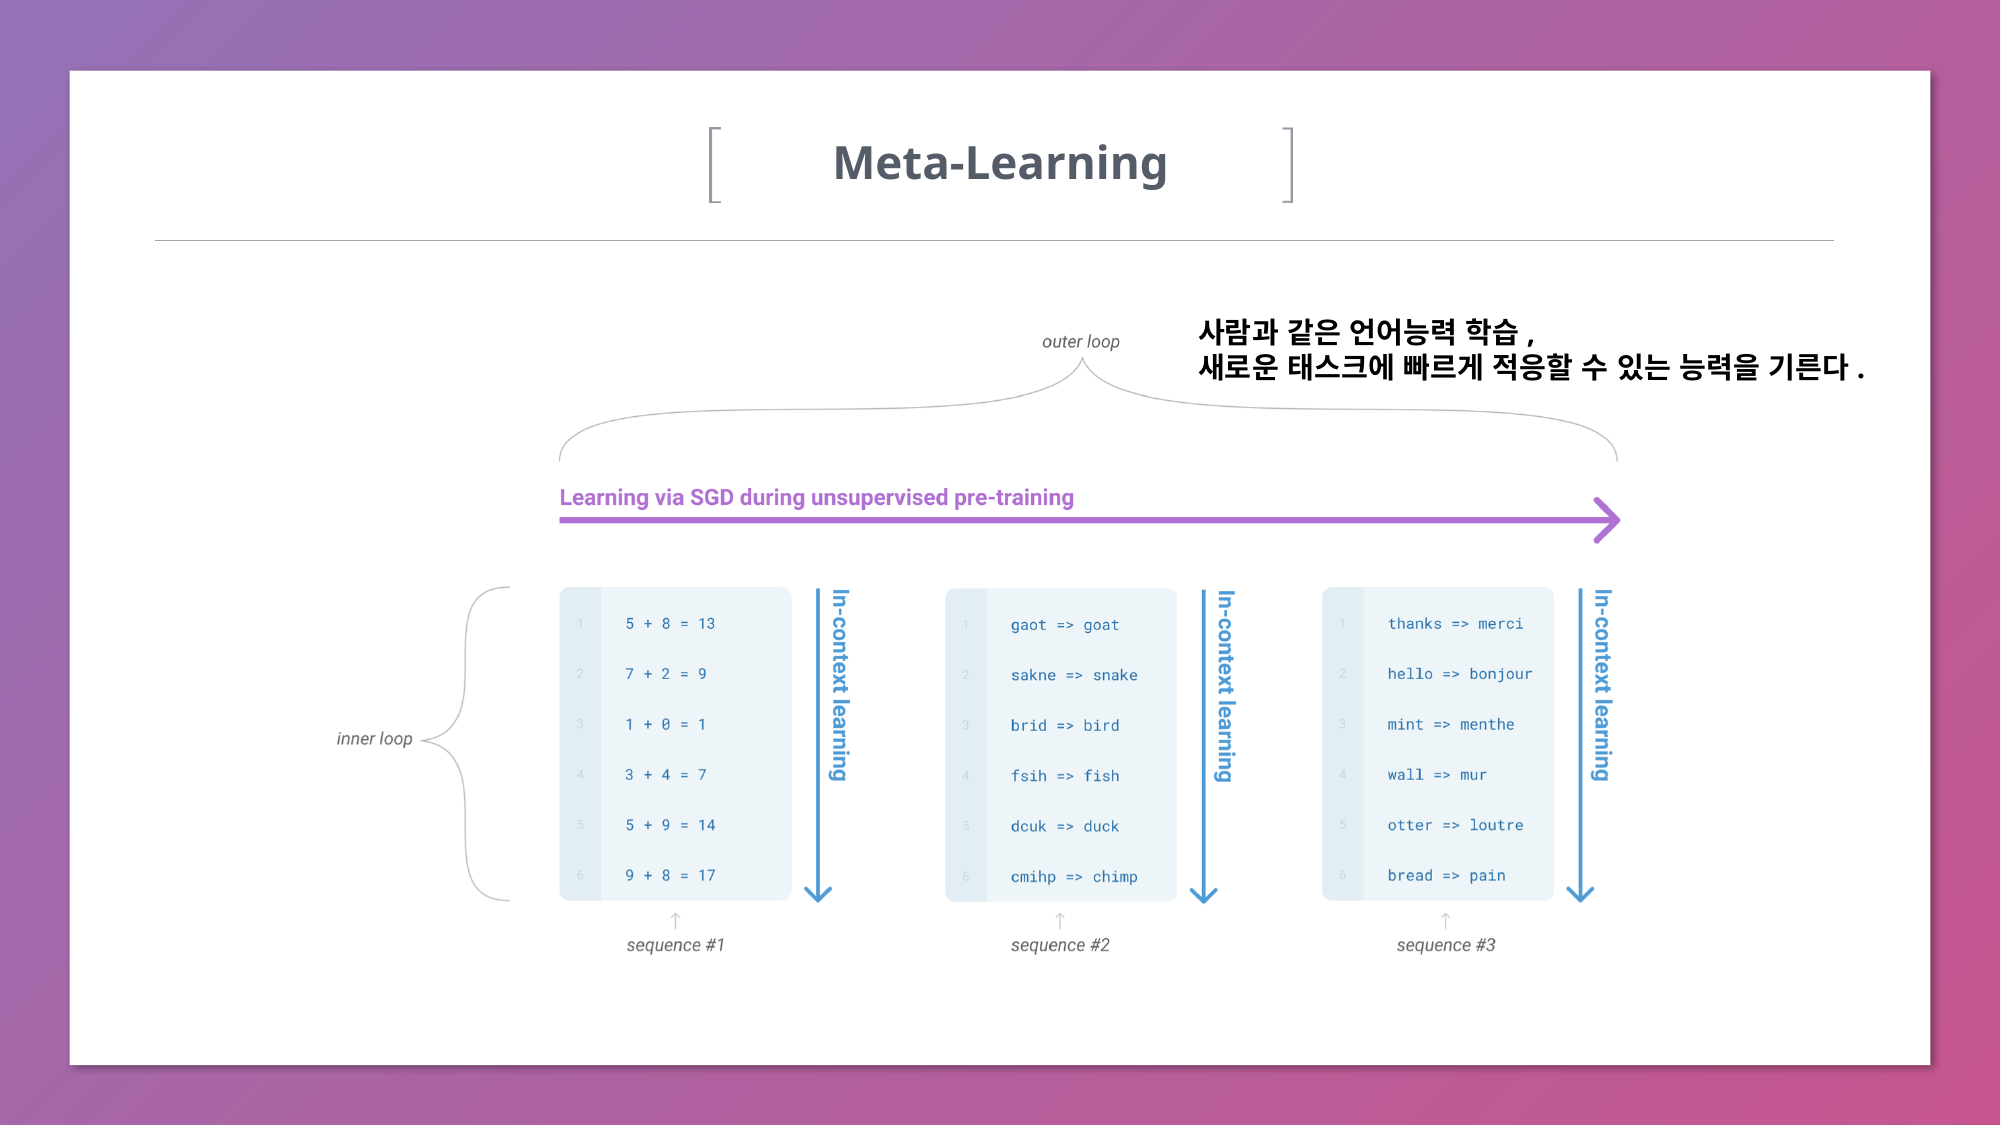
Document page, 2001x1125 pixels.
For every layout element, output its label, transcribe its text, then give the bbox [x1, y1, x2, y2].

picture [311, 286, 1678, 983]
text_box 사람과 같은 언어능력 학습, 새로운 태스크에 빠르게 적응할 수 있는 능력을 기른다. [1678, 307, 1882, 392]
text_box Meta-Learning [363, 112, 1639, 219]
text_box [709, 127, 1293, 203]
